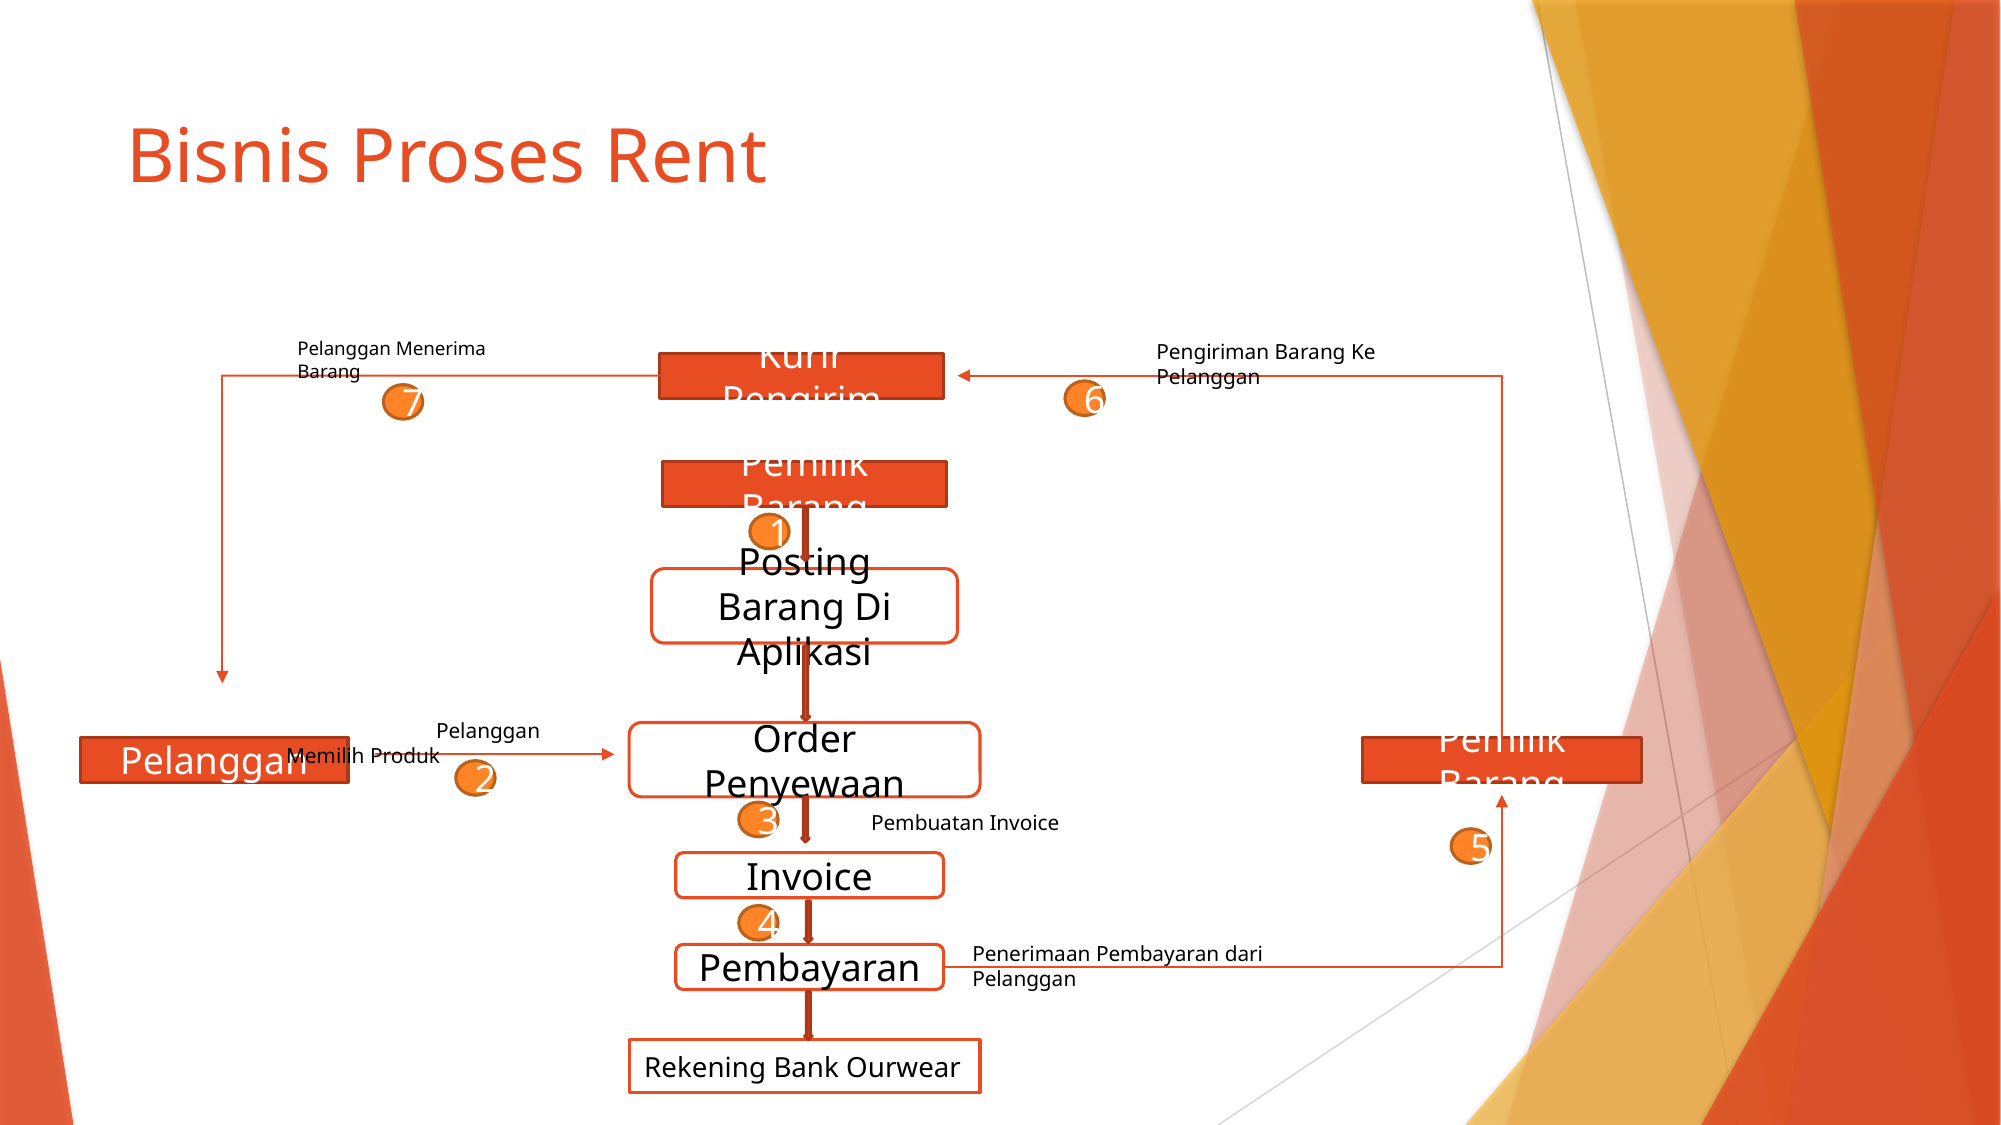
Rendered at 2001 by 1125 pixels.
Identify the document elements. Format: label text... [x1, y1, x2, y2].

text_box 7 [381, 390, 425, 421]
text_box Pengiriman Barang Ke Pelanggan [1141, 330, 1491, 374]
text_box 1 [748, 512, 791, 551]
text_box Pelanggan Menerima Barang [282, 385, 567, 390]
text_box Penerimaan Pembayaran dari Pelanggan [957, 932, 1371, 965]
text_box [800, 795, 811, 844]
text_box Pengiriman Barang Ke Pelanggan [1141, 385, 1491, 396]
text_box Kurir Pengirim [658, 352, 945, 400]
text_box 5 [1449, 827, 1493, 865]
title Bisnis Proses Rent [111, 99, 1522, 213]
list Rekening Bank Ourwear [628, 1038, 982, 1094]
text_box Pembuatan Invoice [856, 802, 1125, 842]
text_box 6 [1063, 385, 1106, 418]
text_box [803, 899, 814, 944]
text_box 4 [737, 903, 780, 942]
text_box Pelanggan [79, 736, 350, 784]
text_box 2 [454, 775, 497, 797]
text_box Pelanggan Memilih Produk [271, 710, 638, 775]
text_box Pembayaran [674, 942, 946, 992]
text_box Invoice [674, 851, 946, 900]
text_box Penerimaan Pembayaran dari Pelanggan [957, 977, 1371, 998]
text_box Pemilik Barang [661, 460, 948, 508]
text_box Order Penyewaan [627, 720, 982, 799]
text_box [800, 506, 811, 563]
text_box [803, 990, 814, 1042]
text_box Posting Barang Di Aplikasi [650, 567, 960, 645]
text_box Pemilik Barang [1361, 736, 1643, 784]
text_box [800, 644, 812, 722]
text_box Pelanggan Menerima Barang [282, 329, 567, 374]
text_box 3 [737, 800, 780, 839]
